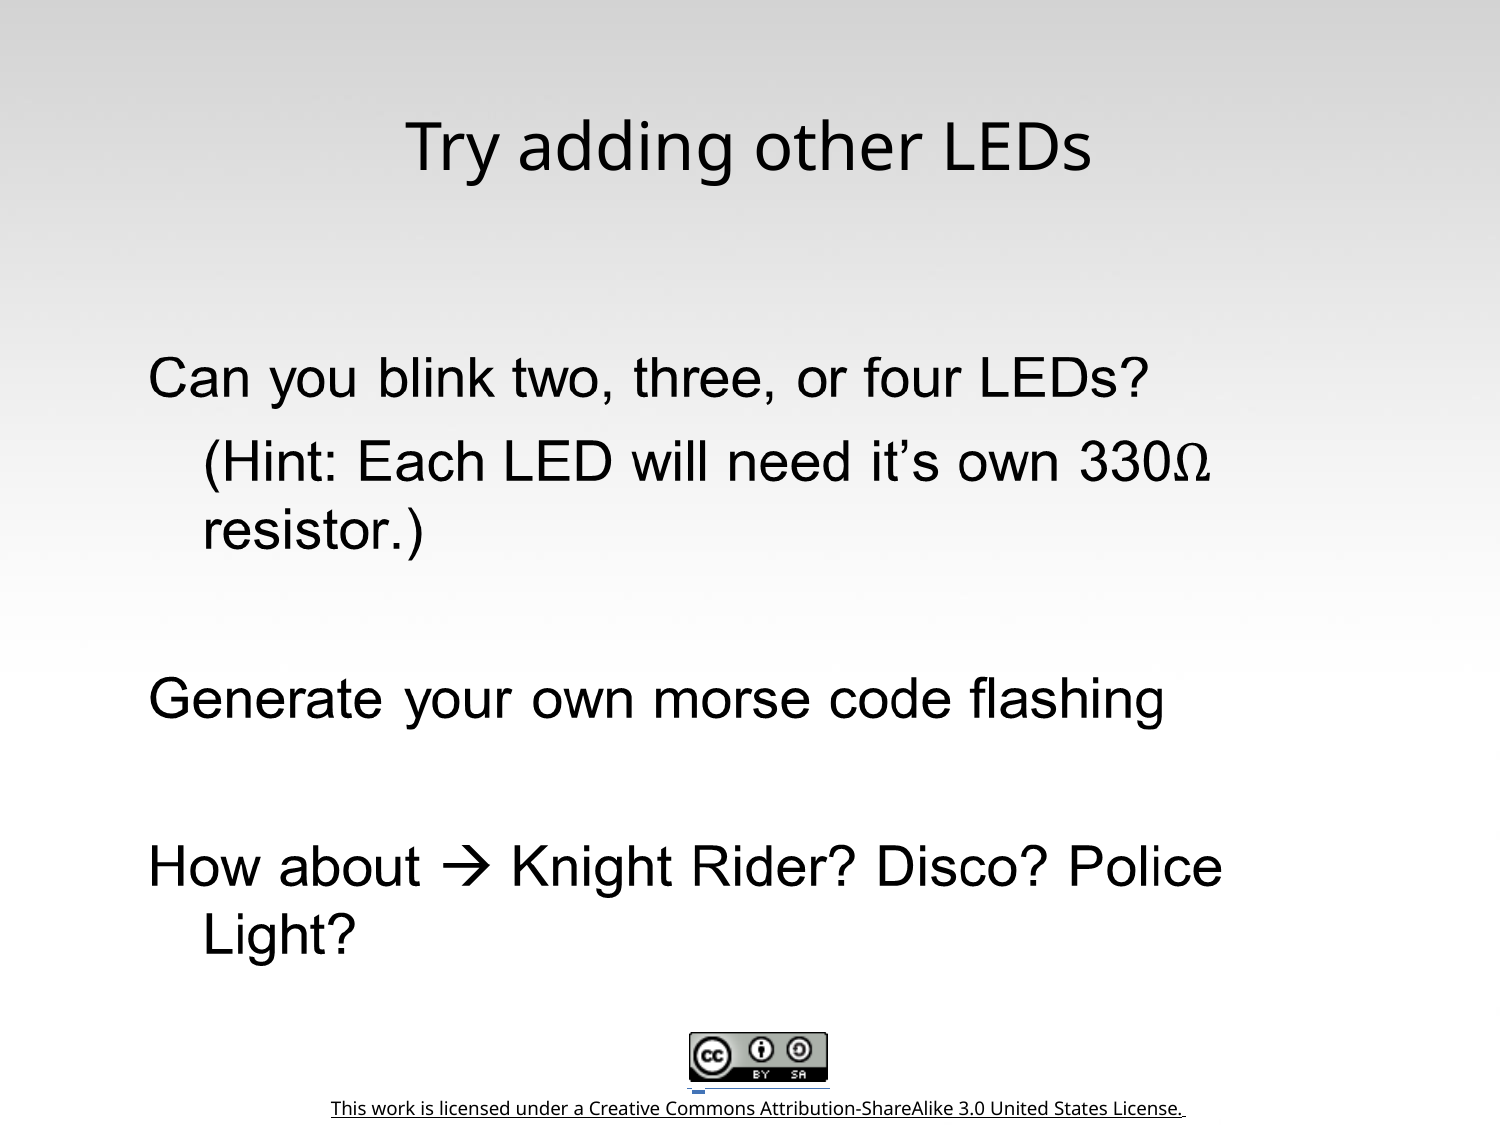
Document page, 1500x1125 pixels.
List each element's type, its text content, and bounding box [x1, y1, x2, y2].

picture [0, 0, 1500, 1125]
title Try adding other LEDs [112, 50, 1388, 238]
list [112, 324, 1353, 1000]
